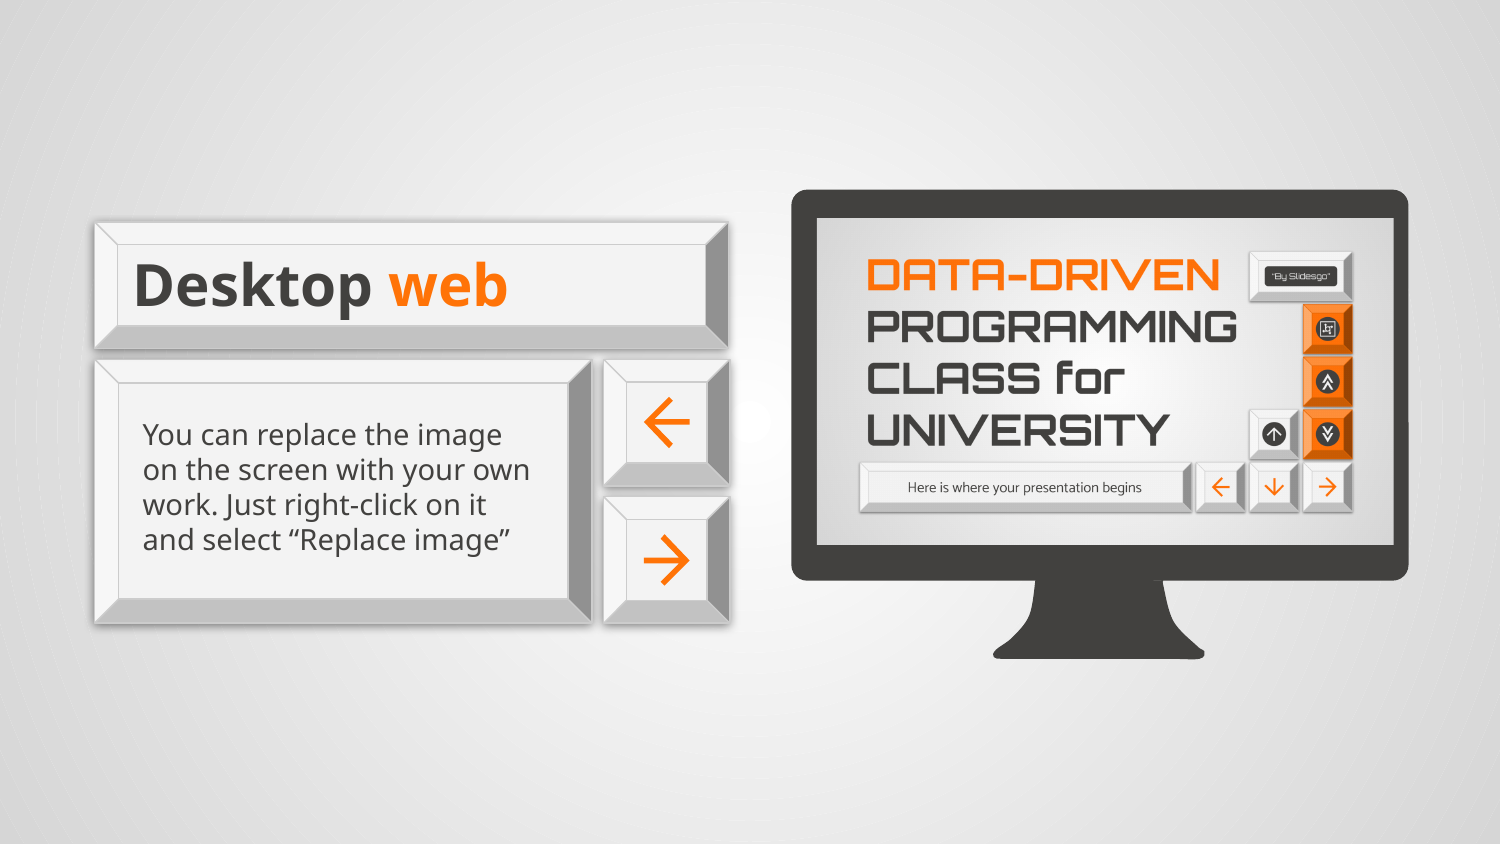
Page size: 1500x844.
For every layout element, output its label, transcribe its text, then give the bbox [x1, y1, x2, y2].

picture [816, 217, 1394, 545]
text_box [791, 190, 1408, 659]
title Desktop web [117, 240, 699, 326]
subtitle You can replace the image on the screen with your own work. Just right-click on it and select “Replace image” [127, 382, 547, 590]
